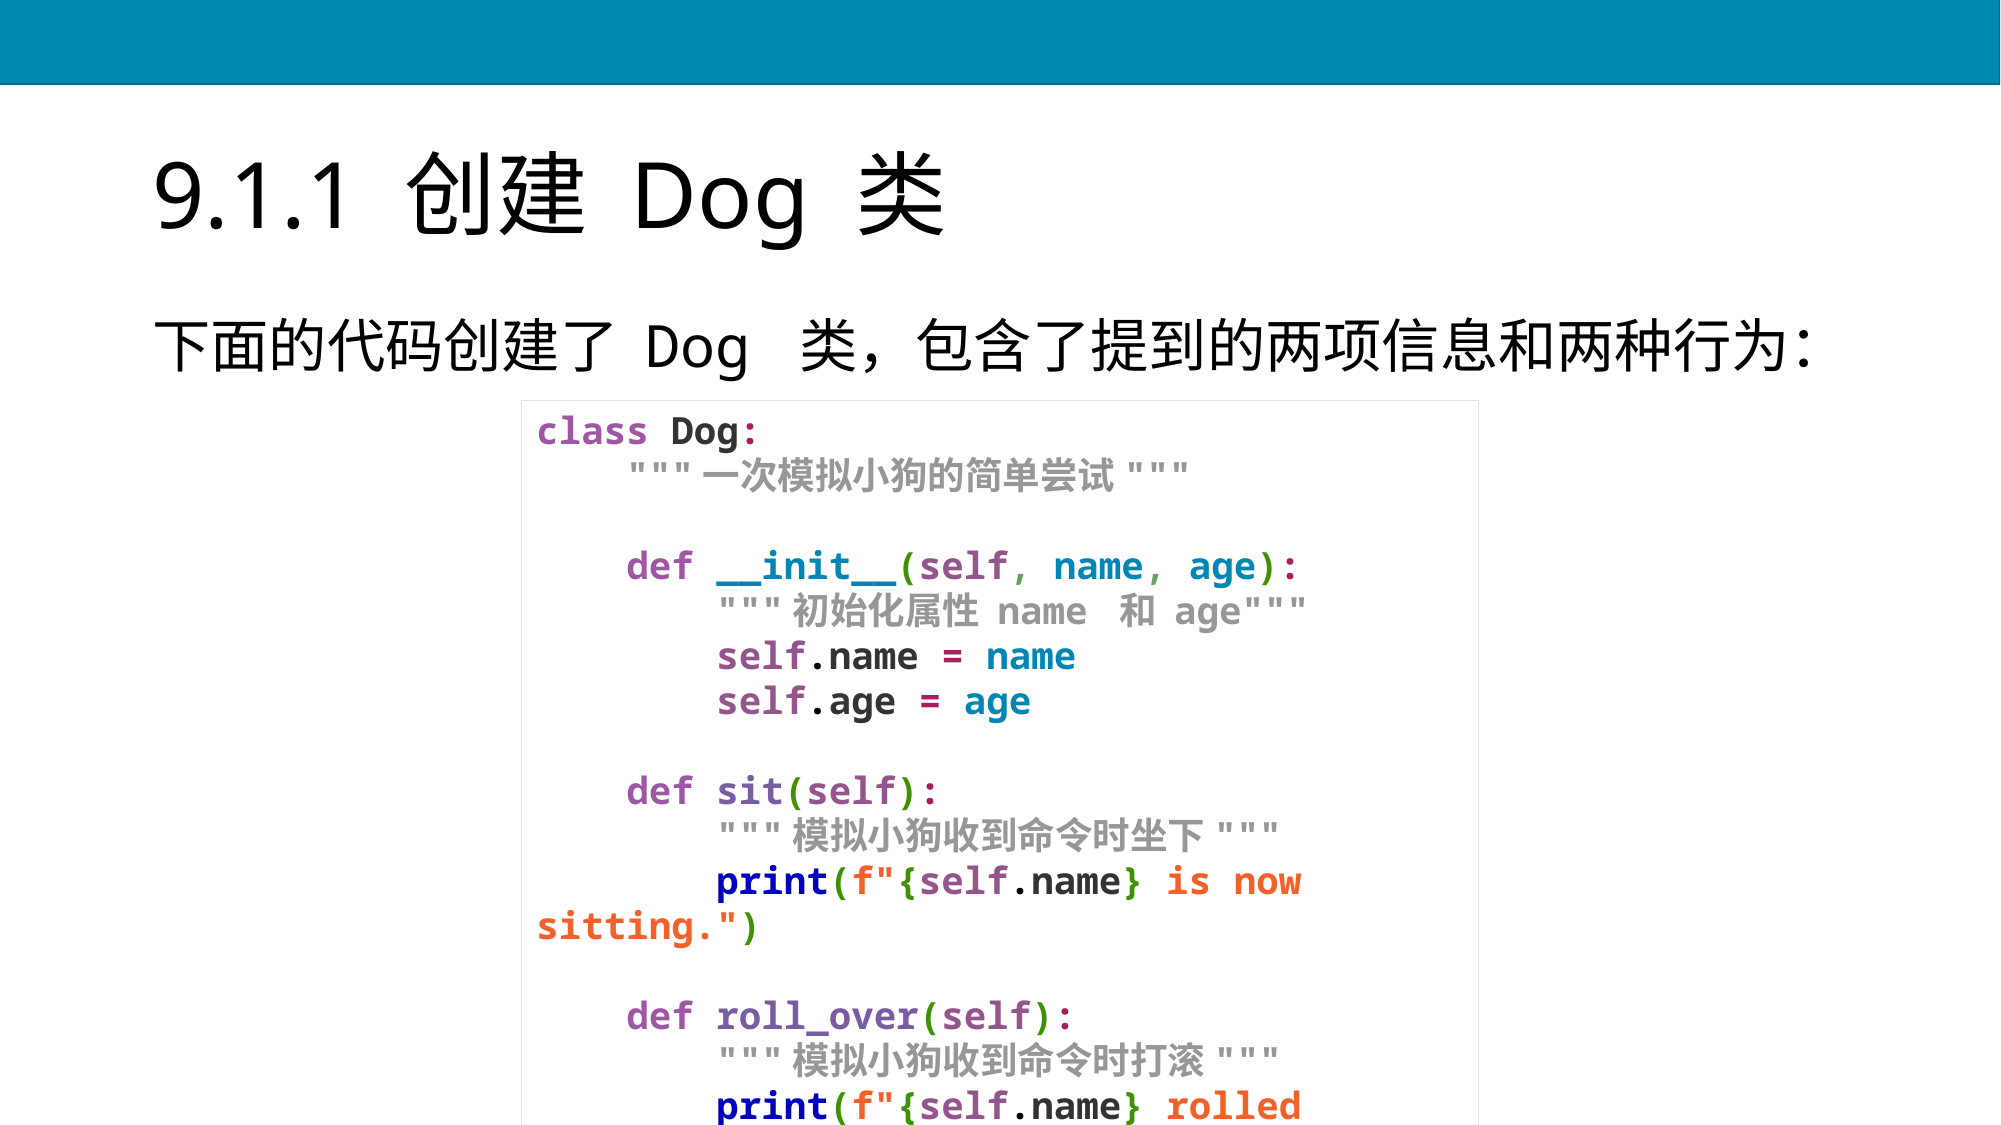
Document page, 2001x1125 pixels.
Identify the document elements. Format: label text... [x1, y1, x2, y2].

list 下面的代码创建了 Dog 类，包含了提到的两项信息和两种行为： [137, 310, 1863, 1024]
title 9.1.1 创建 Dog 类 [137, 115, 1863, 282]
text_box class Dog: """一次模拟小狗的简单尝试""" def __init__(self, name, age): """初始化属性 name 和 age""" self.name = name self.age = age def sit(self): """模拟小狗收到命令时坐下""" print(f"{self.name} is now sitting.") def roll_over(self): """模拟小狗收到命令时打滚""" print(f"{self.name} rolled over!") [521, 400, 1479, 1125]
